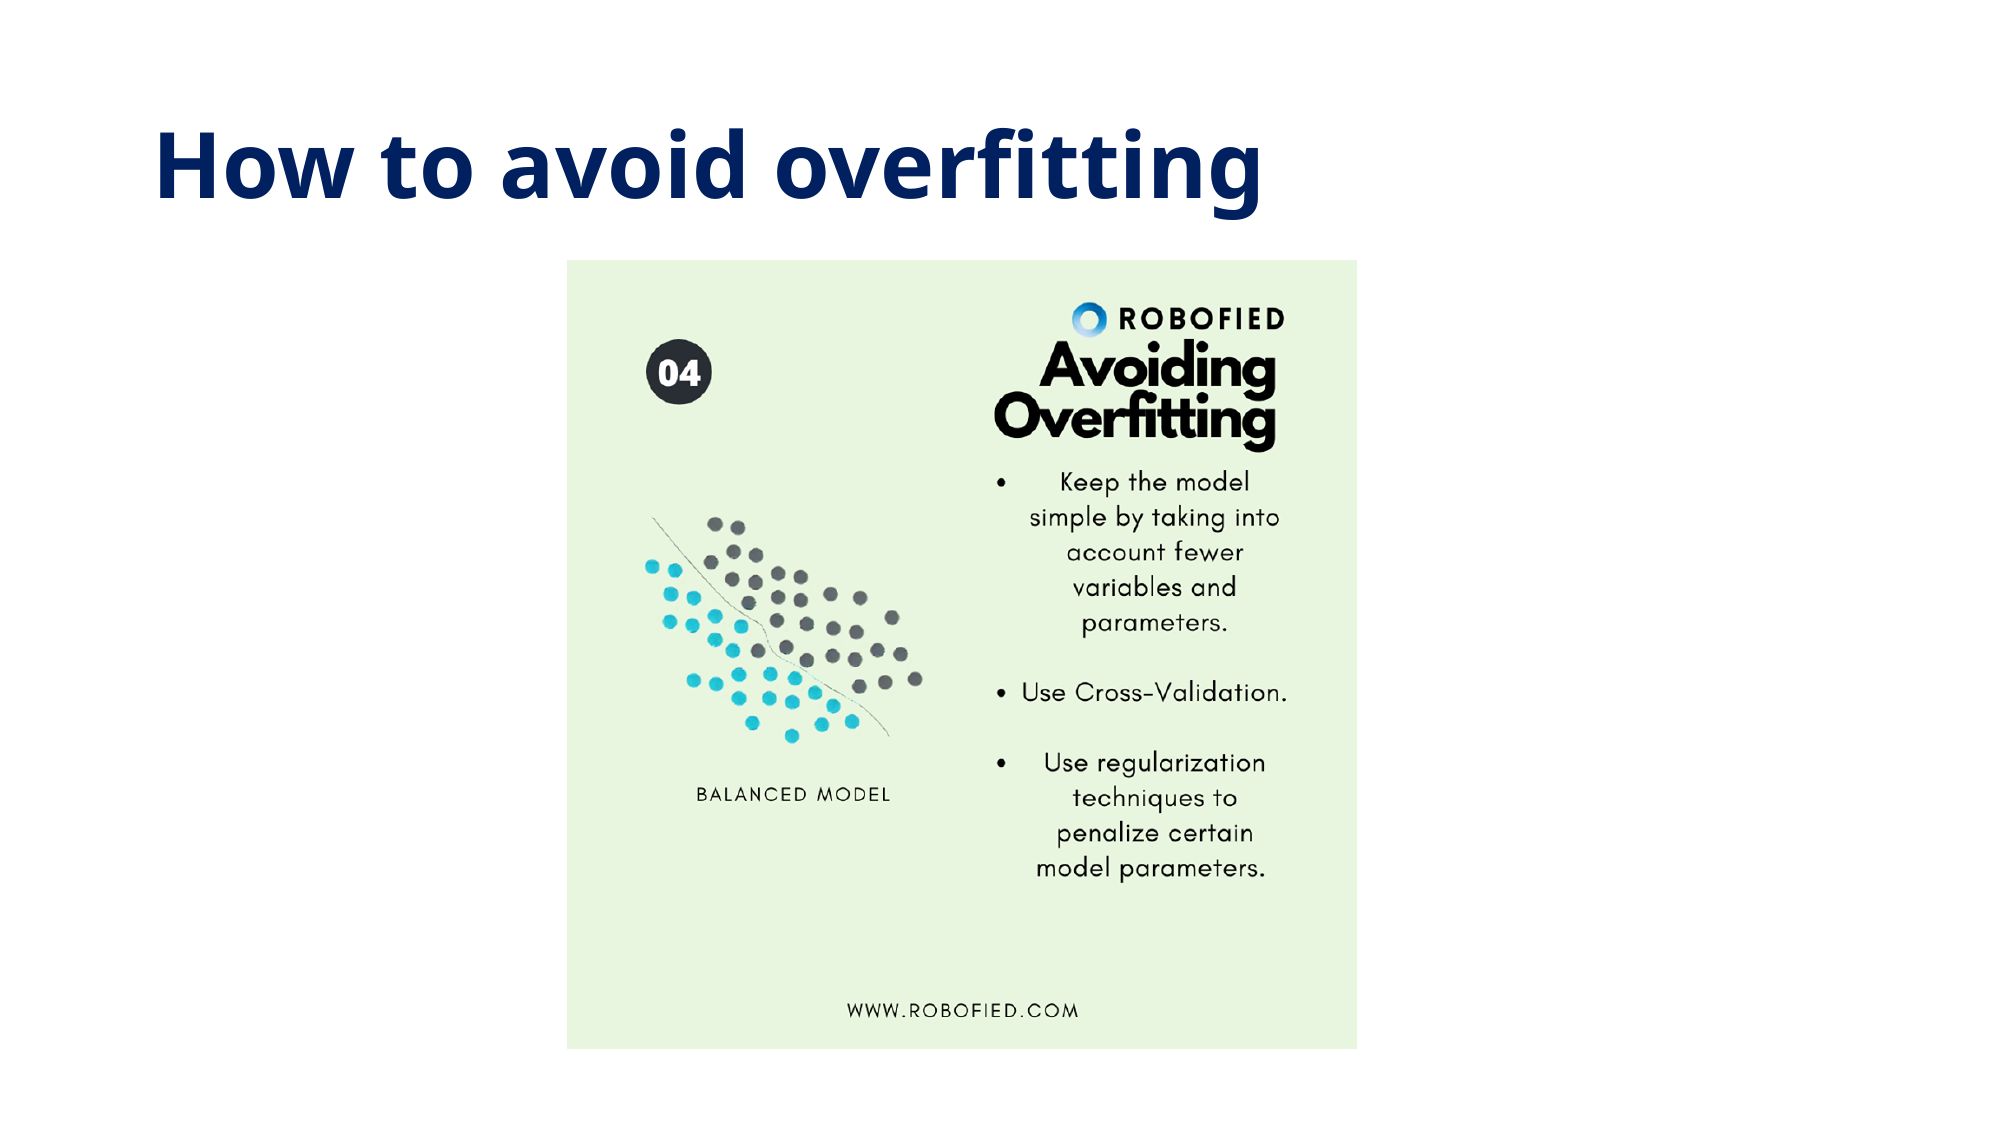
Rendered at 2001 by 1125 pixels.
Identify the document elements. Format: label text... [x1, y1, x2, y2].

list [567, 260, 1357, 1050]
title How to avoid overfitting [137, 59, 1863, 278]
